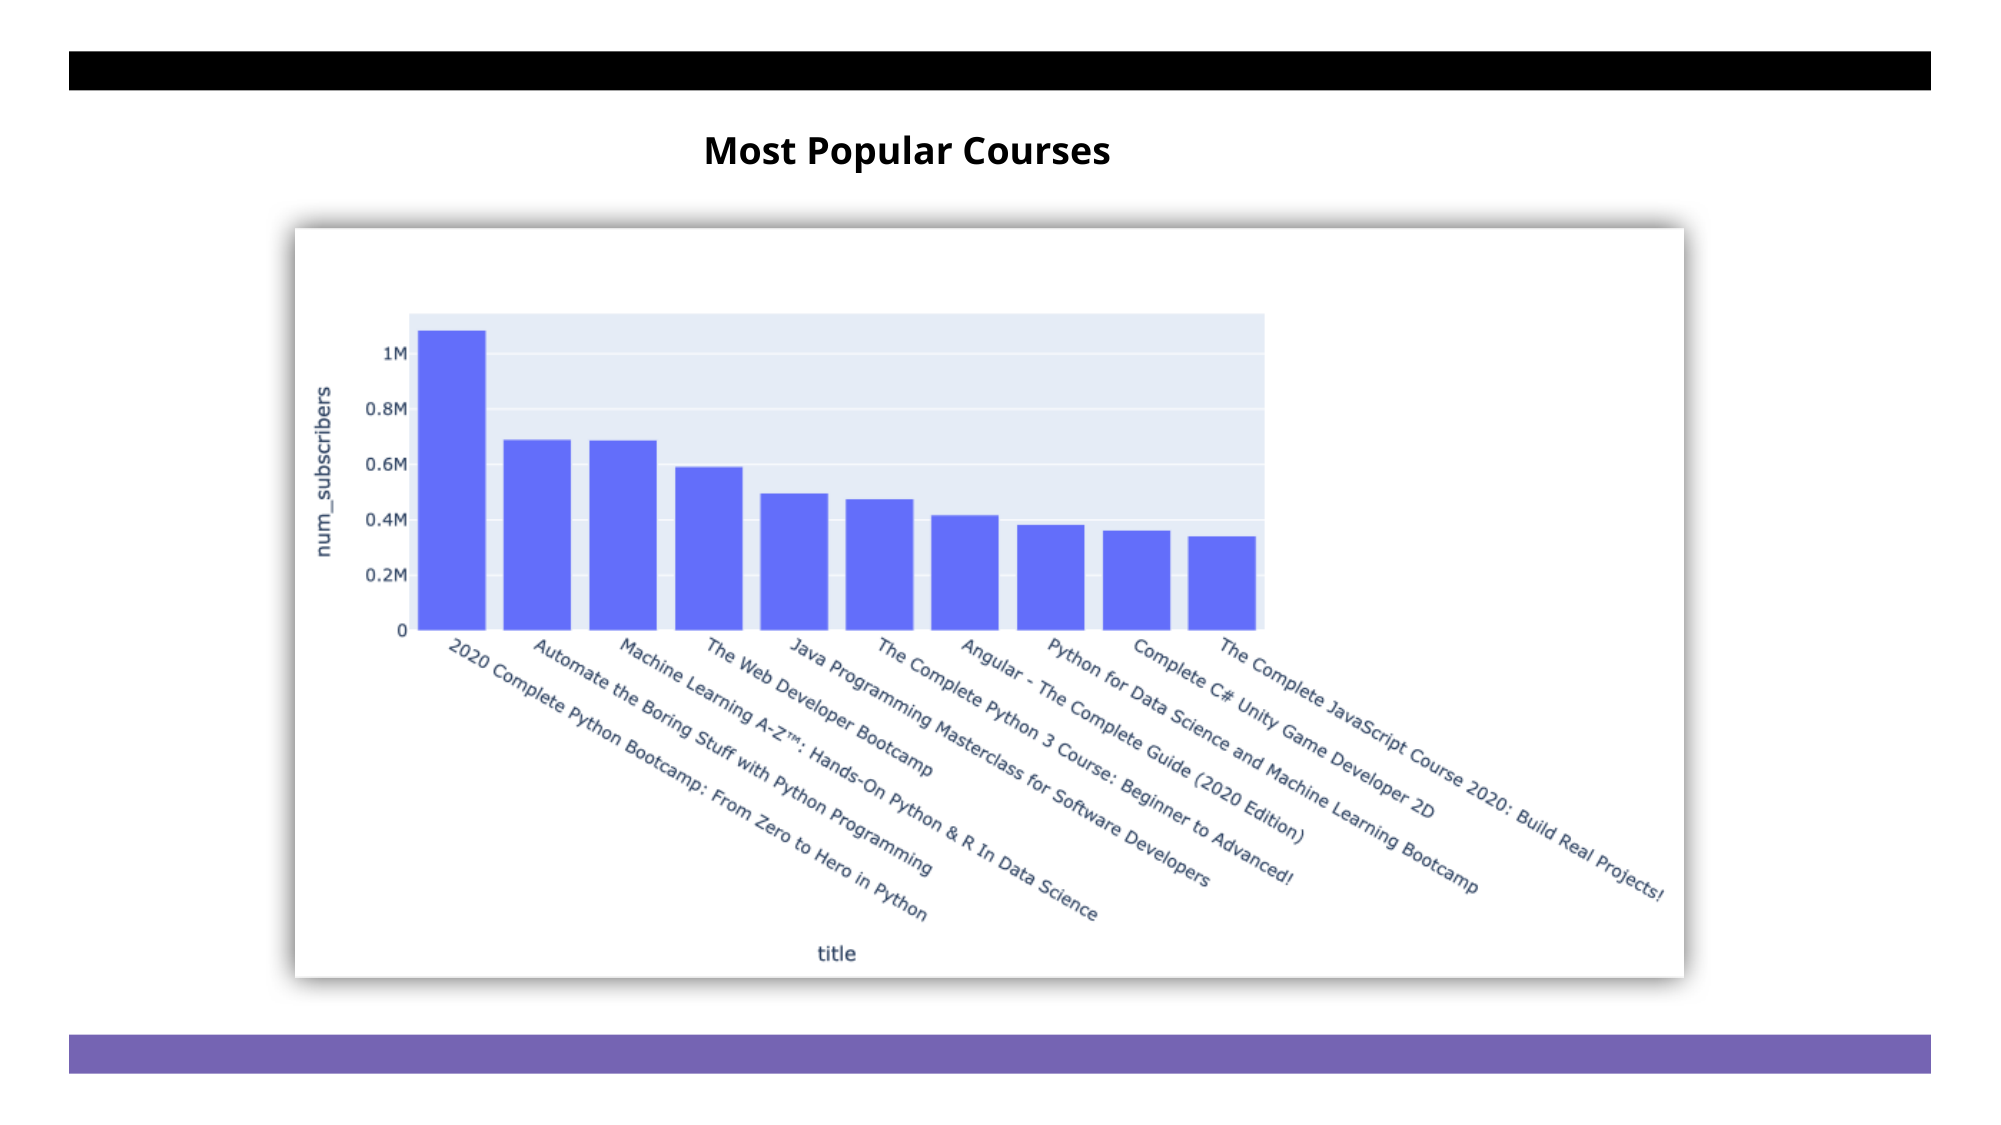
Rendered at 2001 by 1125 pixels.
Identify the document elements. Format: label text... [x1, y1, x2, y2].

picture [295, 228, 1684, 979]
title Most Popular Courses [213, 112, 1602, 268]
